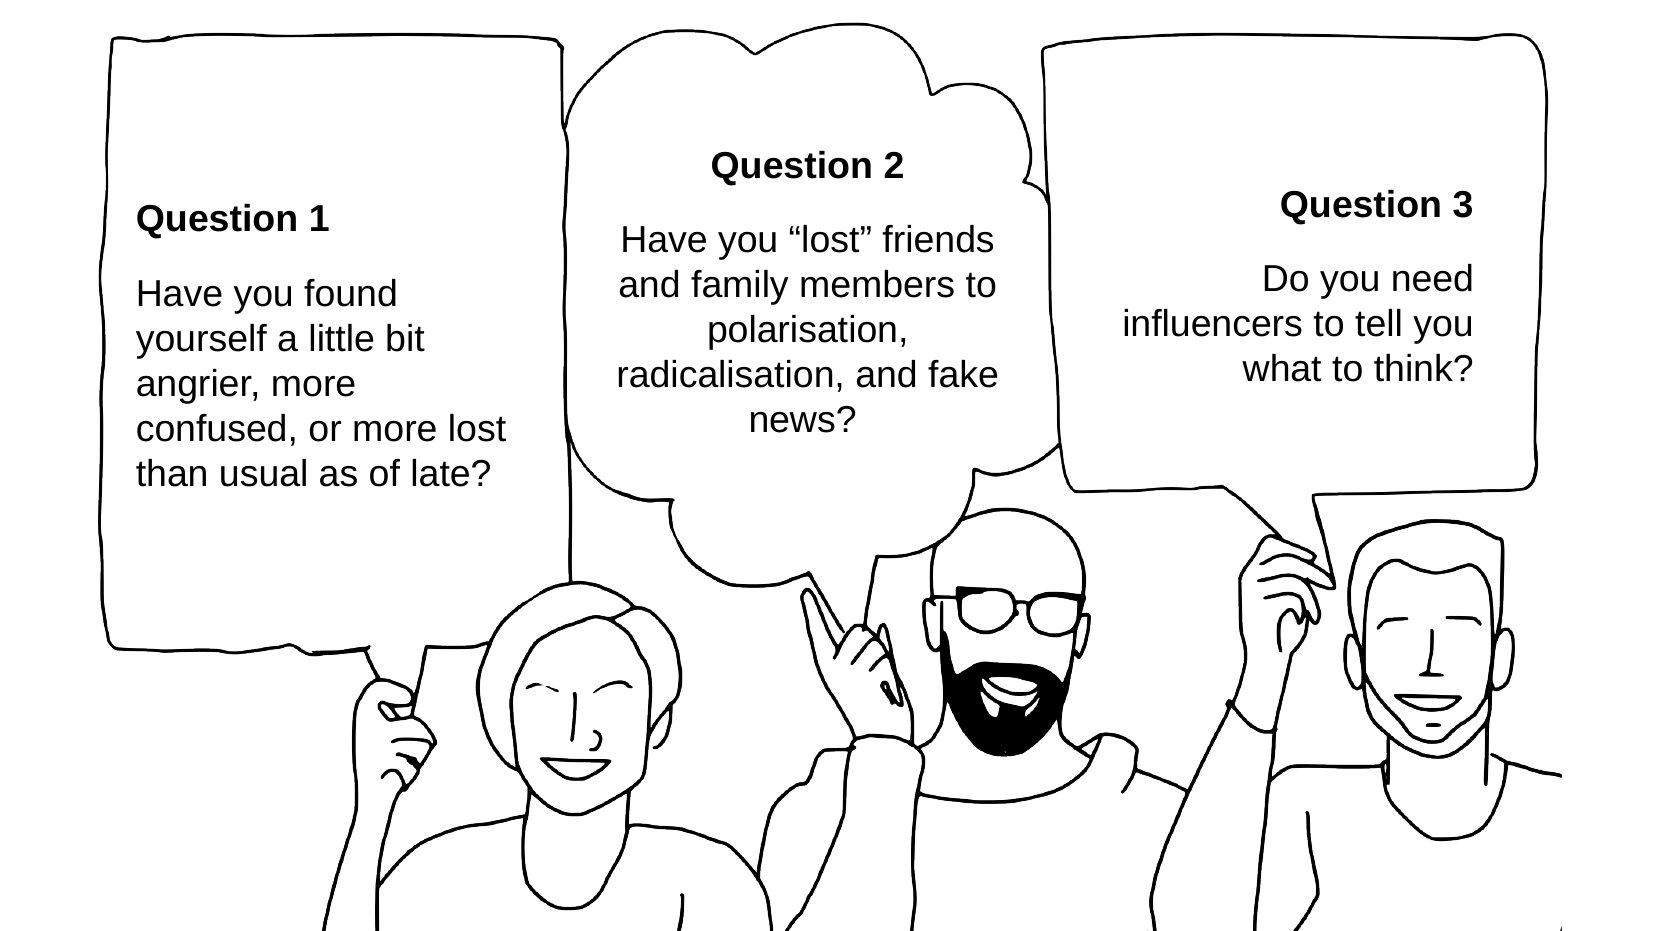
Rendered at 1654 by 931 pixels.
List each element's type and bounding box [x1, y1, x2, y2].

picture [76, 9, 1562, 931]
